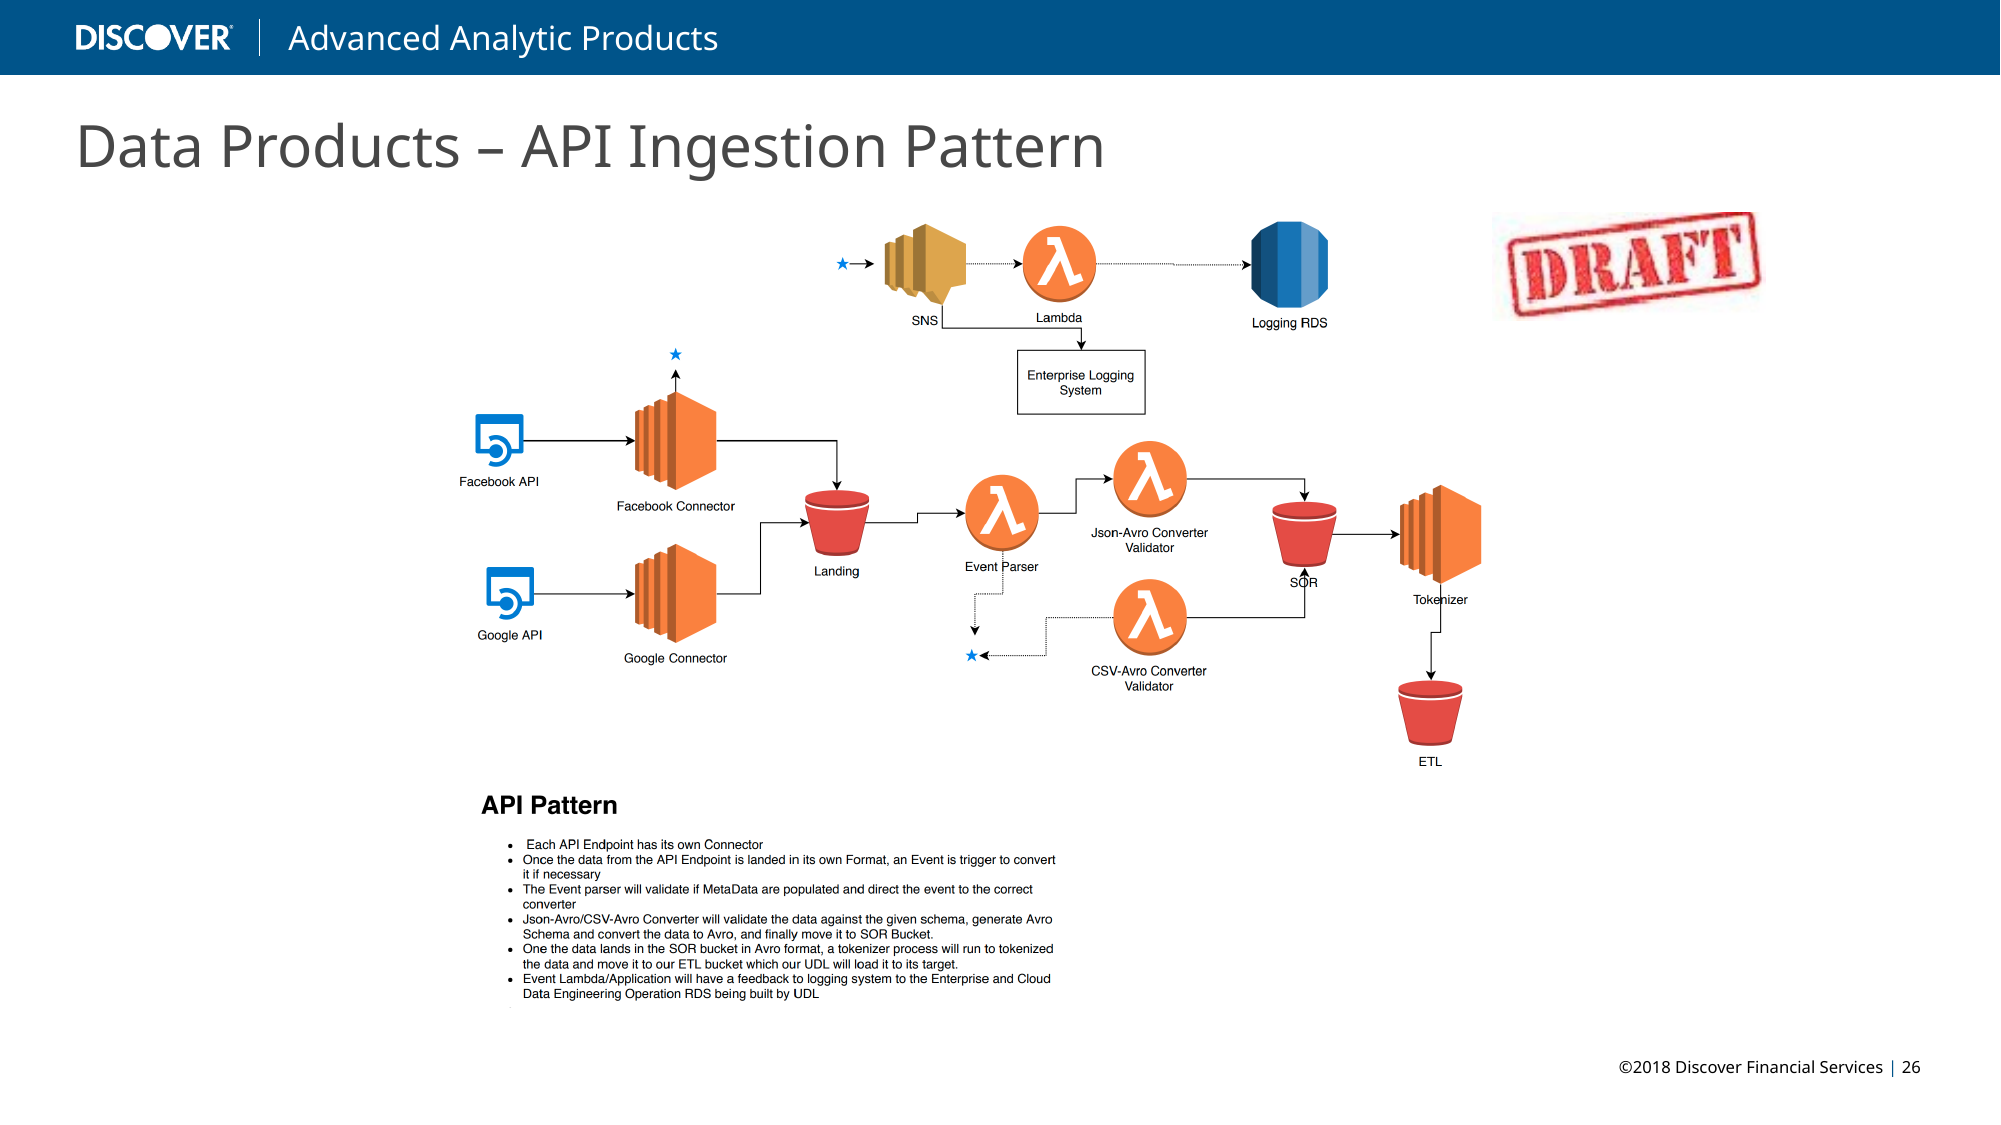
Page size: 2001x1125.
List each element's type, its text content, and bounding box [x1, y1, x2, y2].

picture [1492, 212, 1766, 321]
picture [51, 0, 258, 75]
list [351, 212, 1493, 1012]
list Data Products – API Ingestion Pattern [75, 112, 1925, 263]
